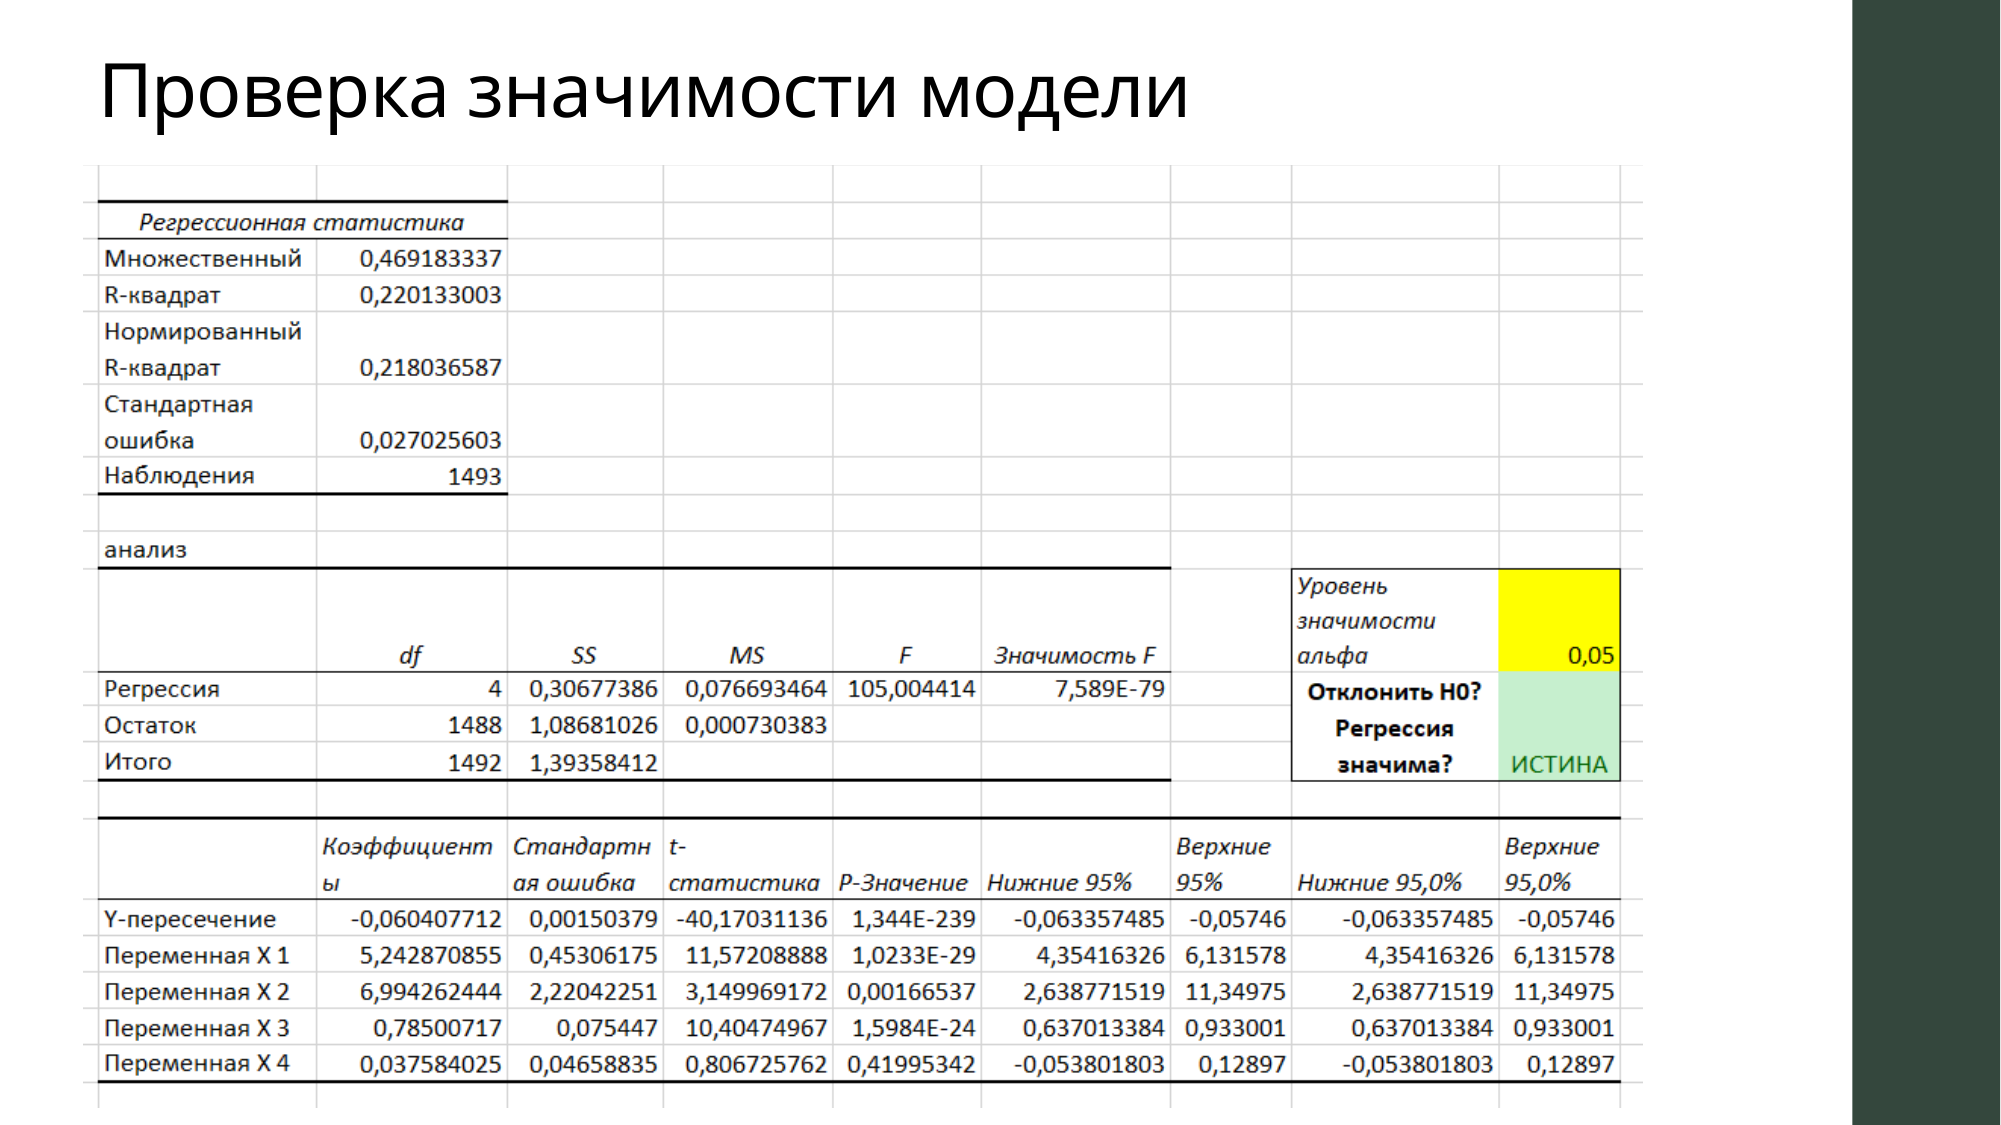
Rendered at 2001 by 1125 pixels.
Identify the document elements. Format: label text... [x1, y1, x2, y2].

title Проверка значимости модели [83, 45, 1674, 142]
picture [82, 165, 1644, 1108]
